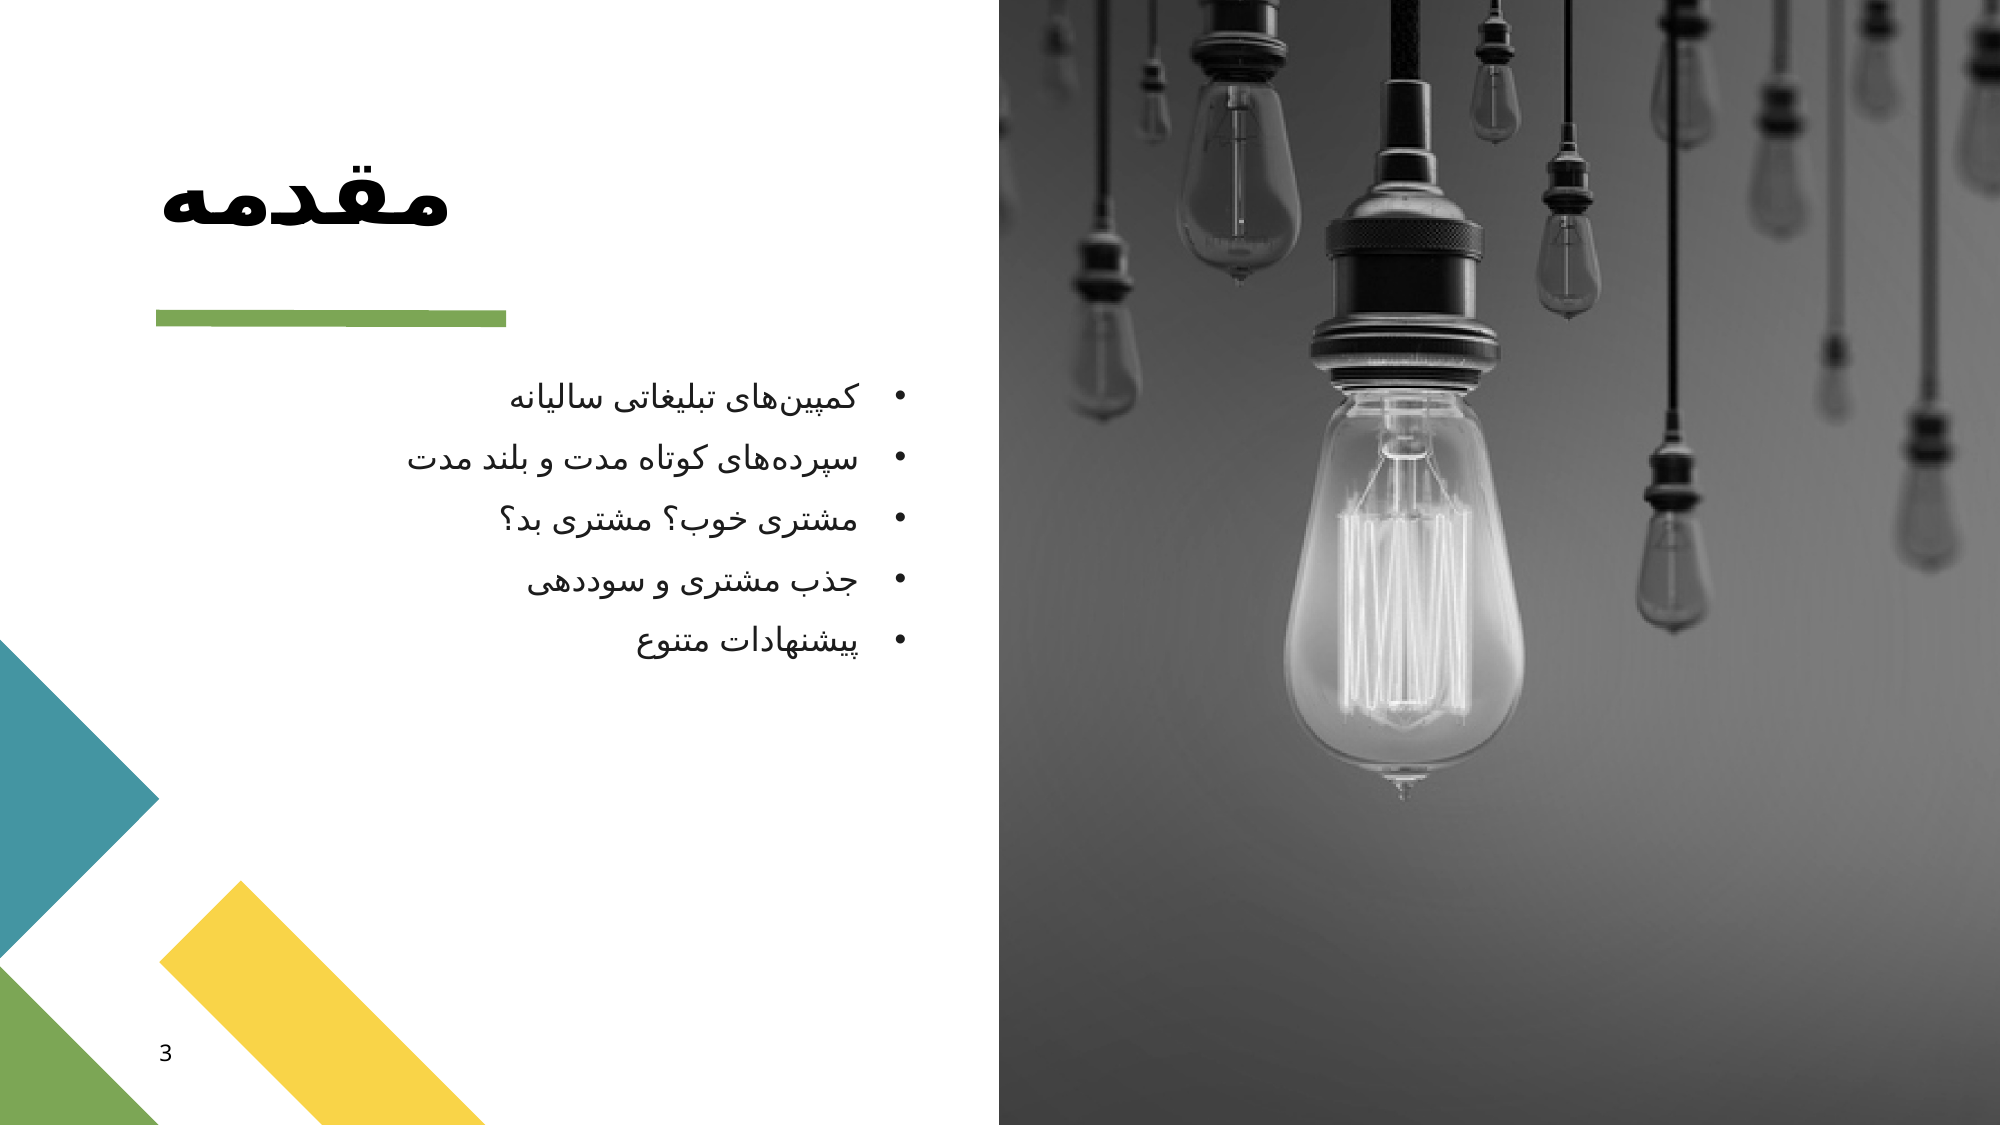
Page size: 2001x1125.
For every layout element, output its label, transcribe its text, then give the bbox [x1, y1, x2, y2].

list کمپین‌های تبلیغاتی سالیانه سپرده‌‌های کوتاه مدت و بلند مدت مشتری خوب؟ مشتری بد؟ جذب مشتری و سوددهی پیشنهادات متنوع [156, 375, 907, 835]
title مقدمه [158, 144, 969, 245]
slide_number 3 [159, 1038, 246, 1080]
picture [999, 0, 2000, 1125]
